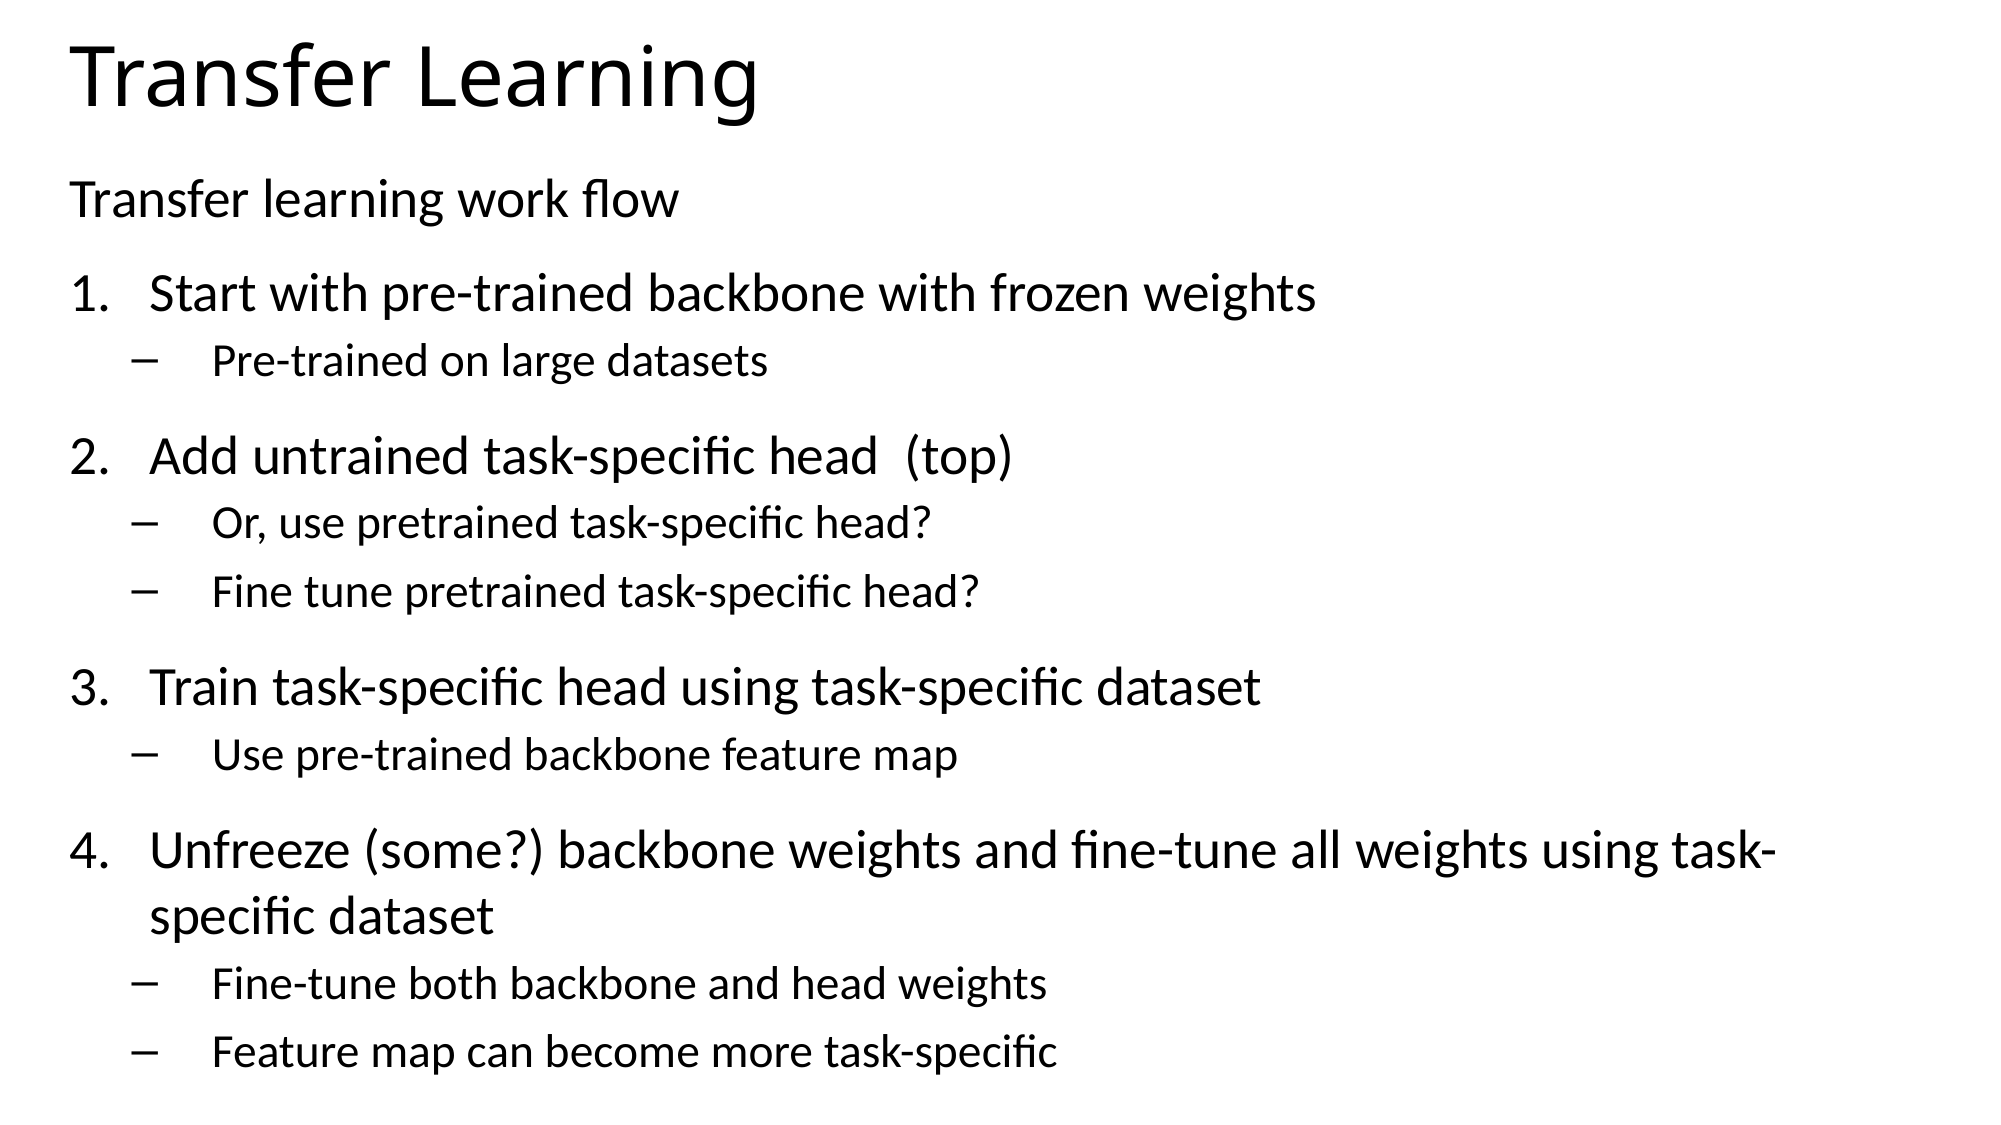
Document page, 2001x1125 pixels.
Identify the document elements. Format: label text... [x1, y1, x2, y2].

title Transfer Learning [54, 34, 1966, 146]
list Transfer learning work flow Start with pre-trained backbone with frozen weights Pre-trained on large datasets Add untrained task-specific head (top) Or, use pretrained task-specific head? Fine tune pretrained task-specific head? Train task-specific head using task-specific dataset Use pre-trained backbone feature map Unfreeze (some?) backbone weights and fine-tune all weights using task-specific dataset Fine-tune both backbone and head weights Feature map can become more task-specific [54, 154, 1946, 1091]
